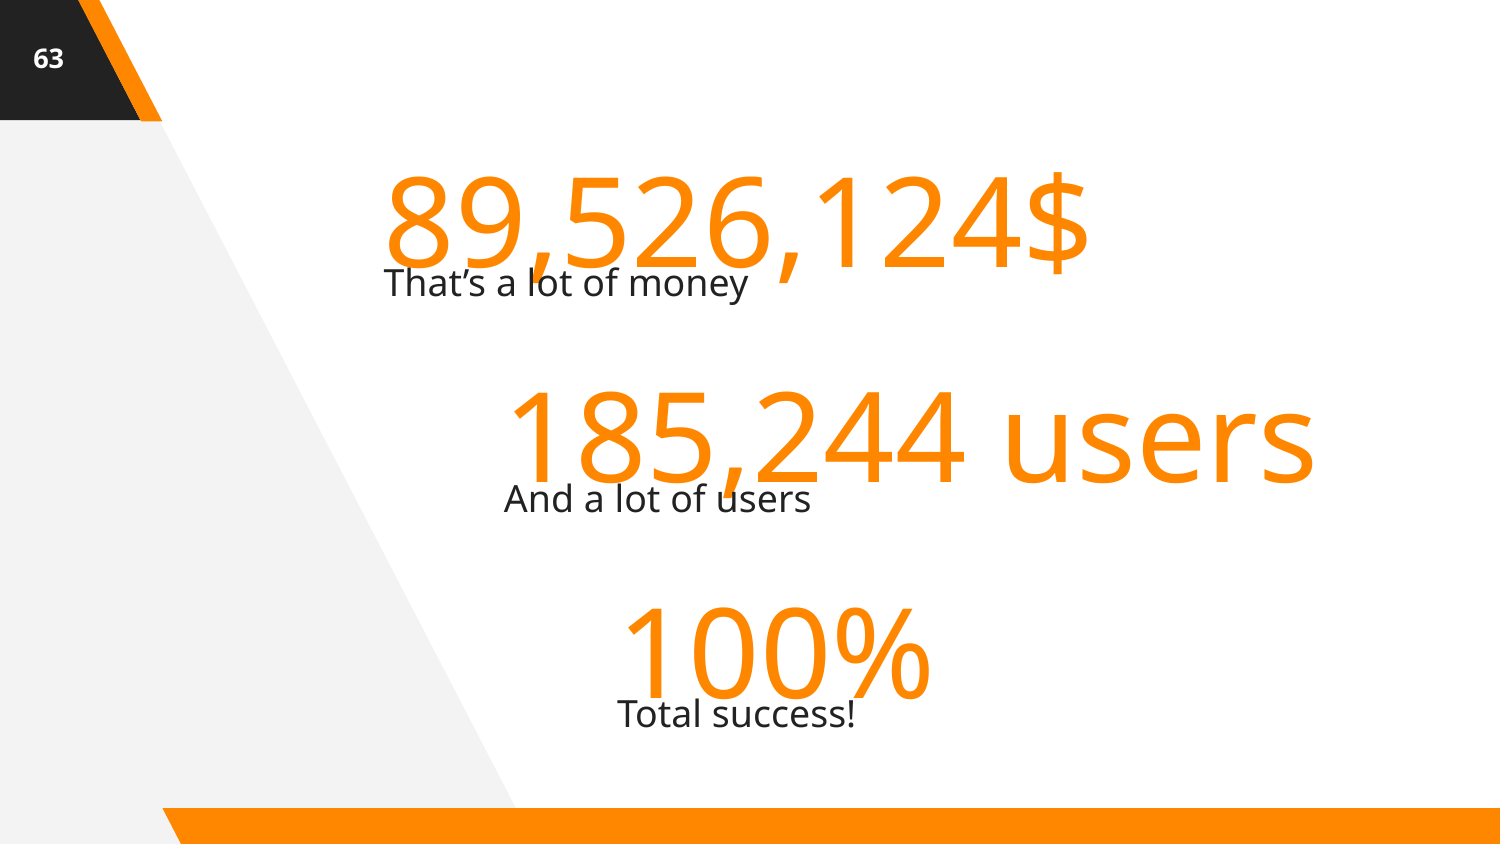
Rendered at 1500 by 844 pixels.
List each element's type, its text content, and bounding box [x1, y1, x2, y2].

subtitle Total success! [602, 675, 1500, 752]
subtitle And a lot of users [489, 459, 1500, 536]
subtitle That’s a lot of money [368, 244, 1500, 321]
title 185,244 users [489, 359, 1500, 459]
title 89,526,124$ [368, 143, 1500, 244]
title 100% [602, 575, 1500, 675]
slide_number 63 [0, 0, 98, 121]
